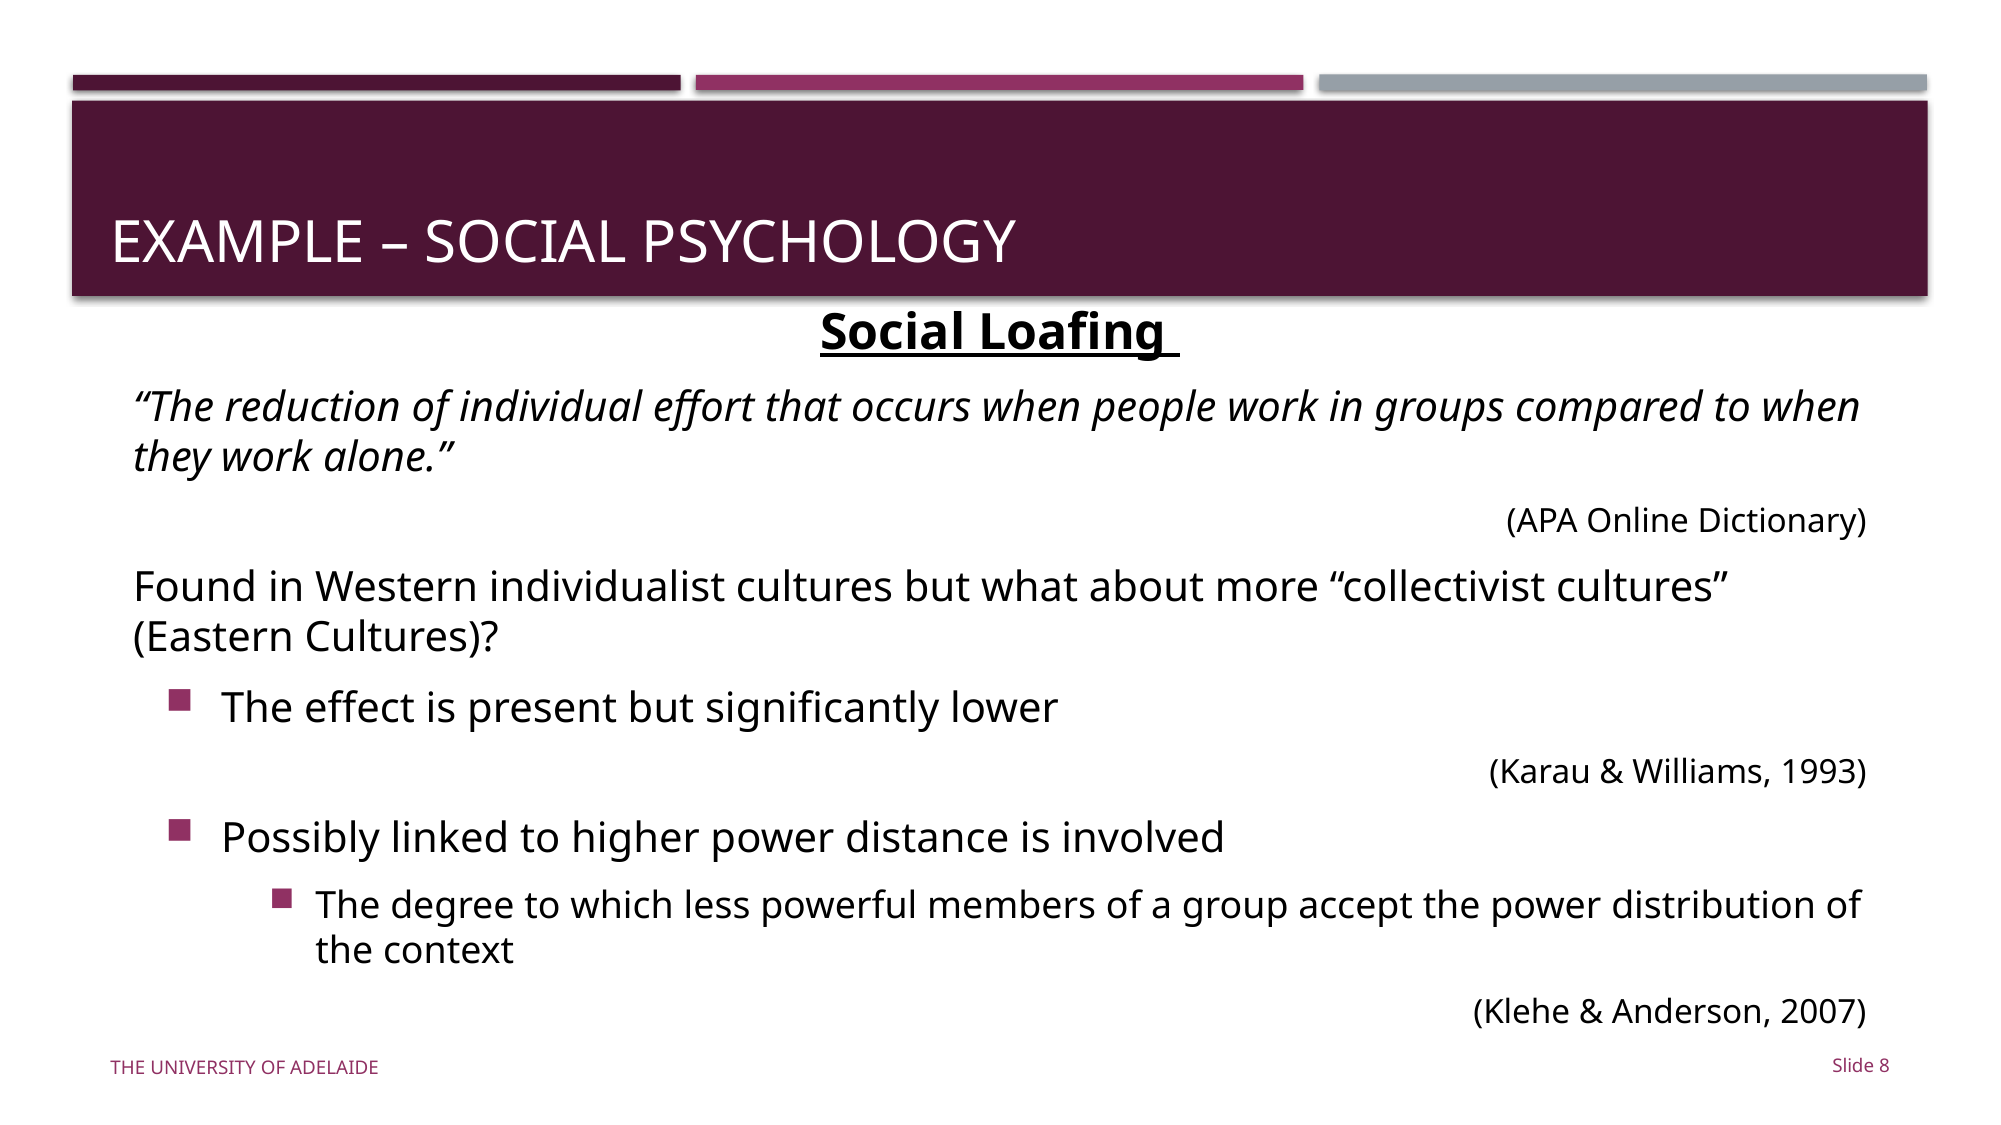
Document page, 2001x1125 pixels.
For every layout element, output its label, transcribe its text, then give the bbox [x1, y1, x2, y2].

footer The University of Adelaide [95, 1036, 1231, 1097]
slide_number Slide 8 [1732, 1036, 1905, 1097]
list Social Loafing “The reduction of individual effort that occurs when people work in groups compared to when they work alone.” (APA Online Dictionary) Found in Western individualist cultures but what about more “collectivist cultures” (Eastern Cultures)? The effect is present but significantly lower (Karau & Williams, 1993) Possibly linked to higher power distance is involved The degree to which less powerful members of a group accept the power distribution of the context (Klehe & Anderson, 2007) [118, 303, 1883, 1026]
title Example – Social Psychology [95, 115, 1905, 282]
